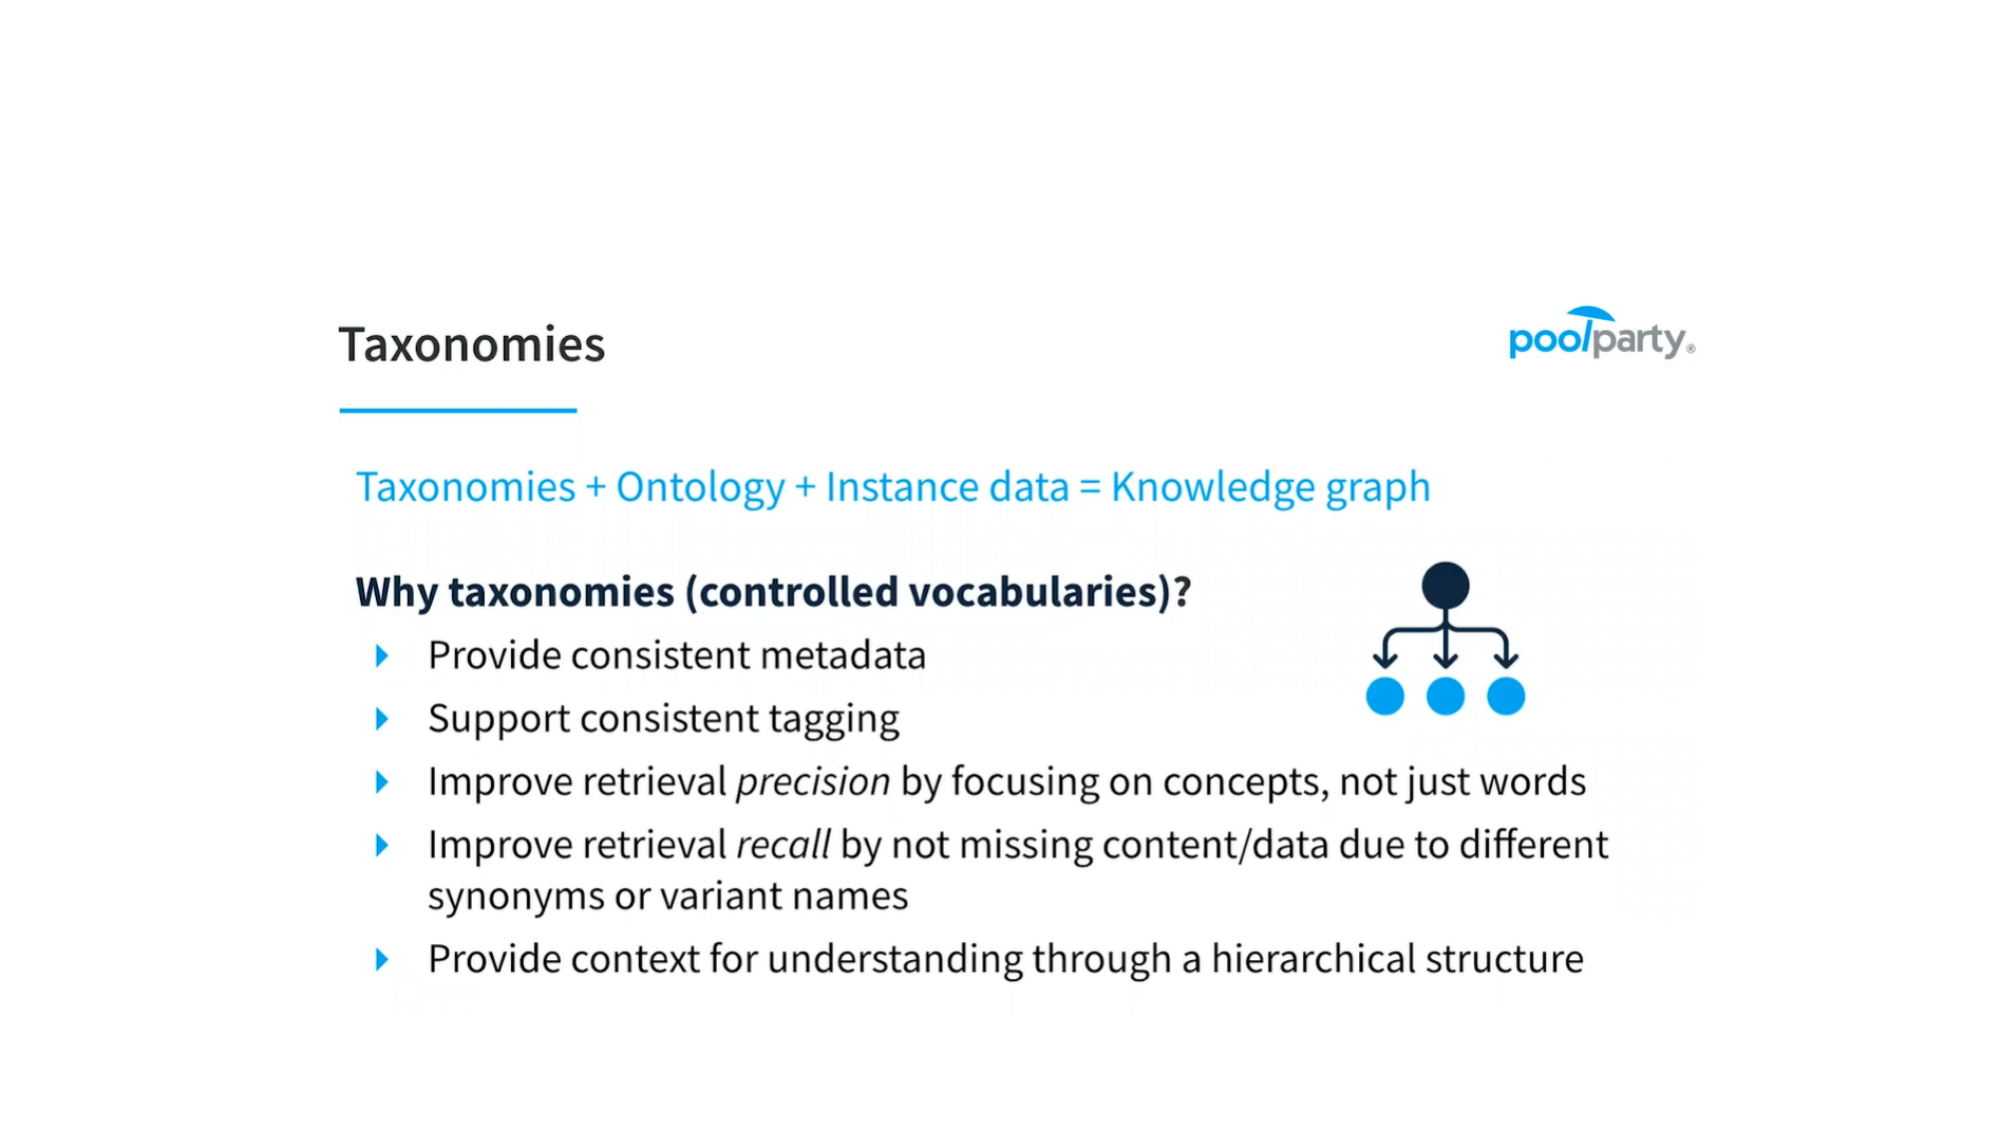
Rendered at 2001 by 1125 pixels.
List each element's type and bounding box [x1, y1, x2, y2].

list [301, 299, 1698, 1014]
